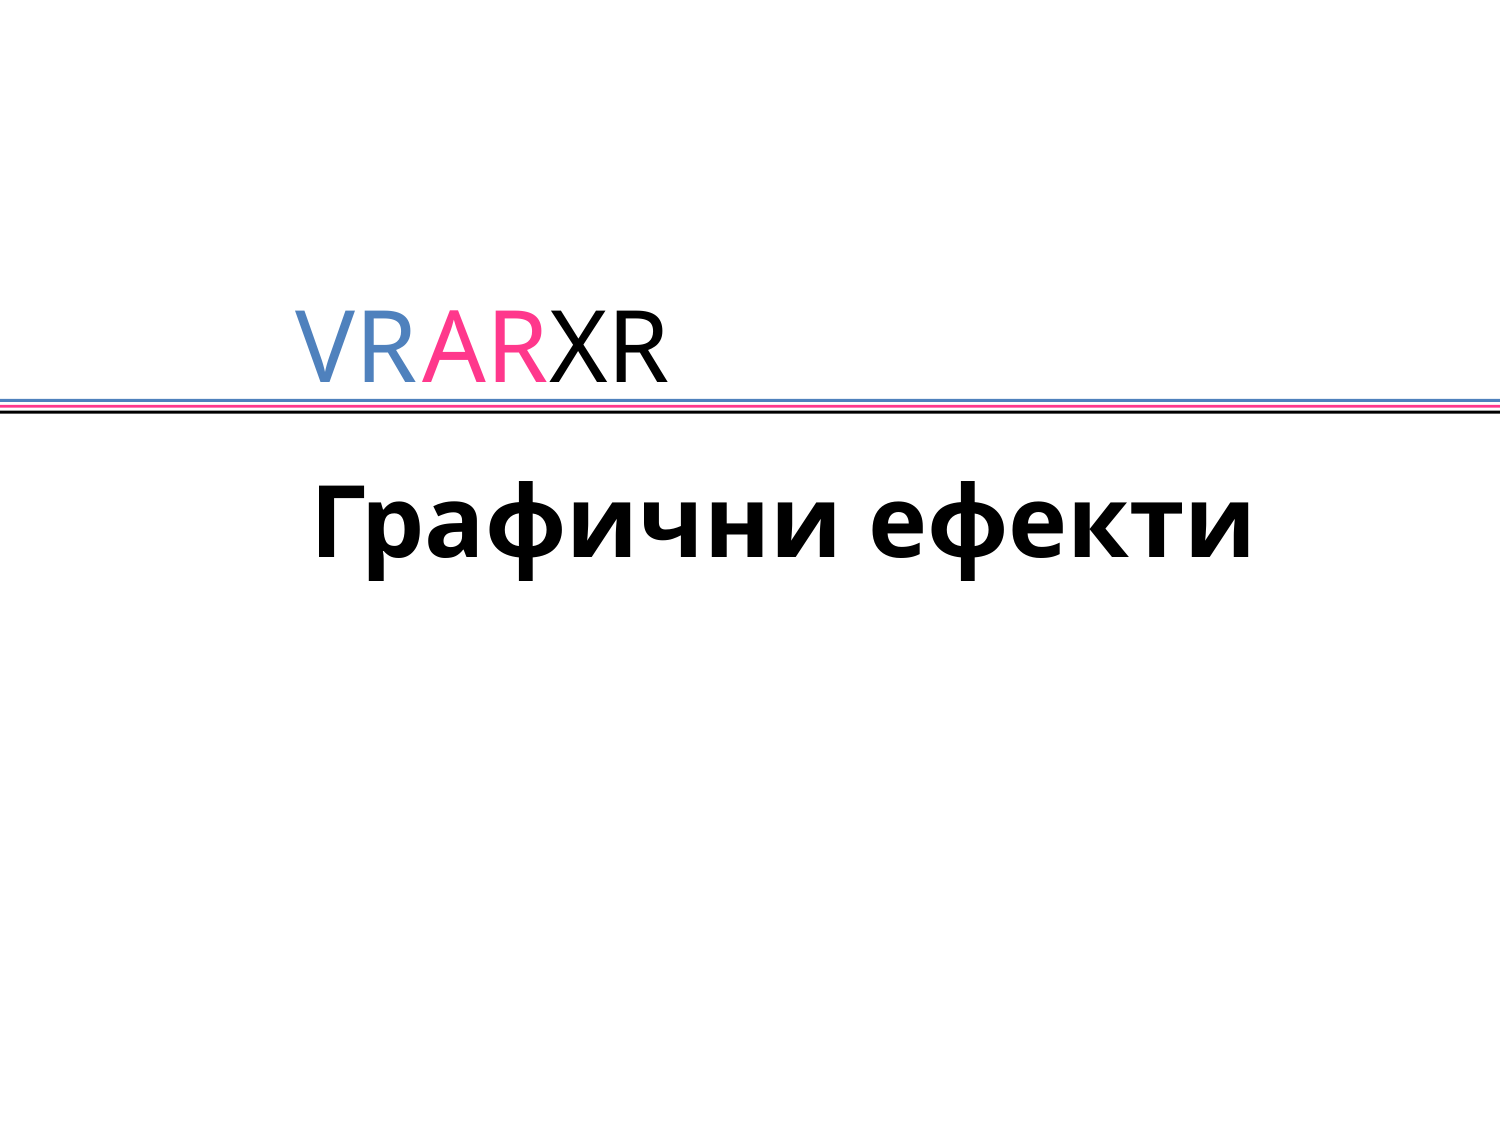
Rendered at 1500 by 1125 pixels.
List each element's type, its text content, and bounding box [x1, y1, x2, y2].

list Графични ефекти [295, 450, 1450, 563]
